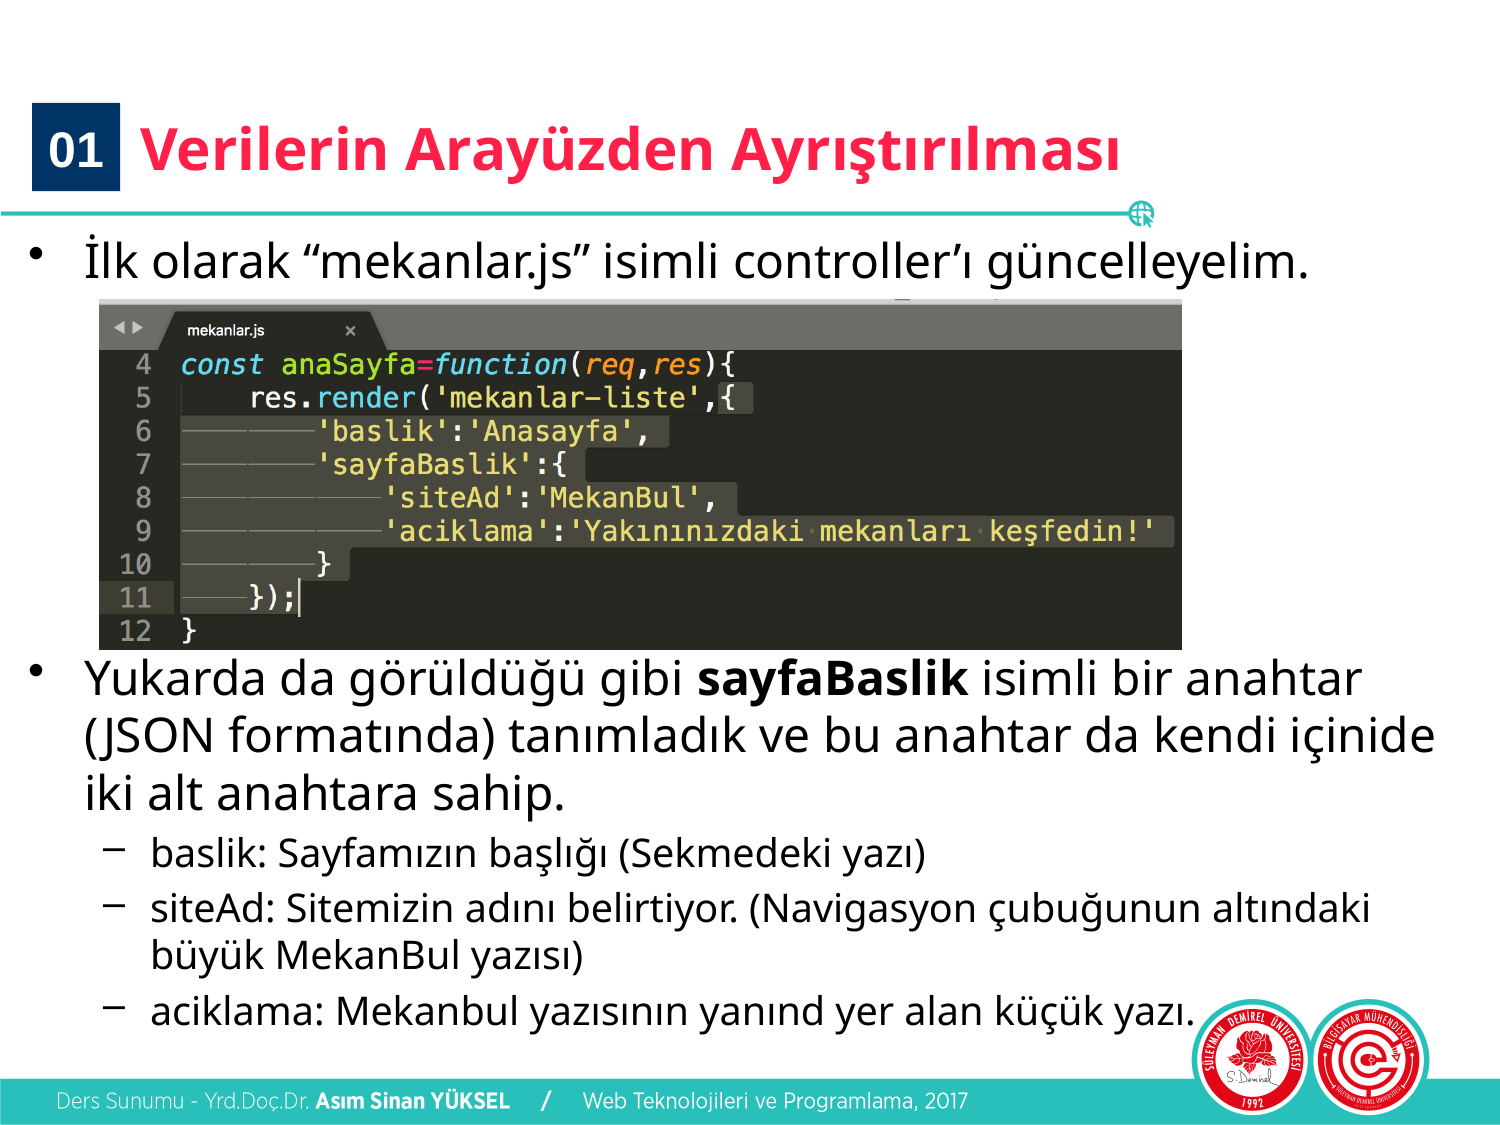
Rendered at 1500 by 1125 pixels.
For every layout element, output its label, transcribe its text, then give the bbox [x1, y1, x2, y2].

picture [0, 0, 1500, 1125]
title Verilerin Arayüzden Ayrıştırılması [125, 33, 1313, 190]
list İlk olarak “mekanlar.js” isimli controller’ı güncelleyelim. Yukarda da görüldüğü gibi sayfaBaslik isimli bir anahtar (JSON formatında) tanımladık ve bu anahtar da kendi içinide iki alt anahtara sahip. baslik: Sayfamızın başlığı (Sekmedeki yazı) siteAd: Sitemizin adını belirtiyor. (Navigasyon çubuğunun altındaki büyük MekanBul yazısı) aciklama: Mekanbul yazısının yanınd yer alan küçük yazı. [13, 222, 1488, 1073]
text_box 01 [32, 102, 121, 192]
